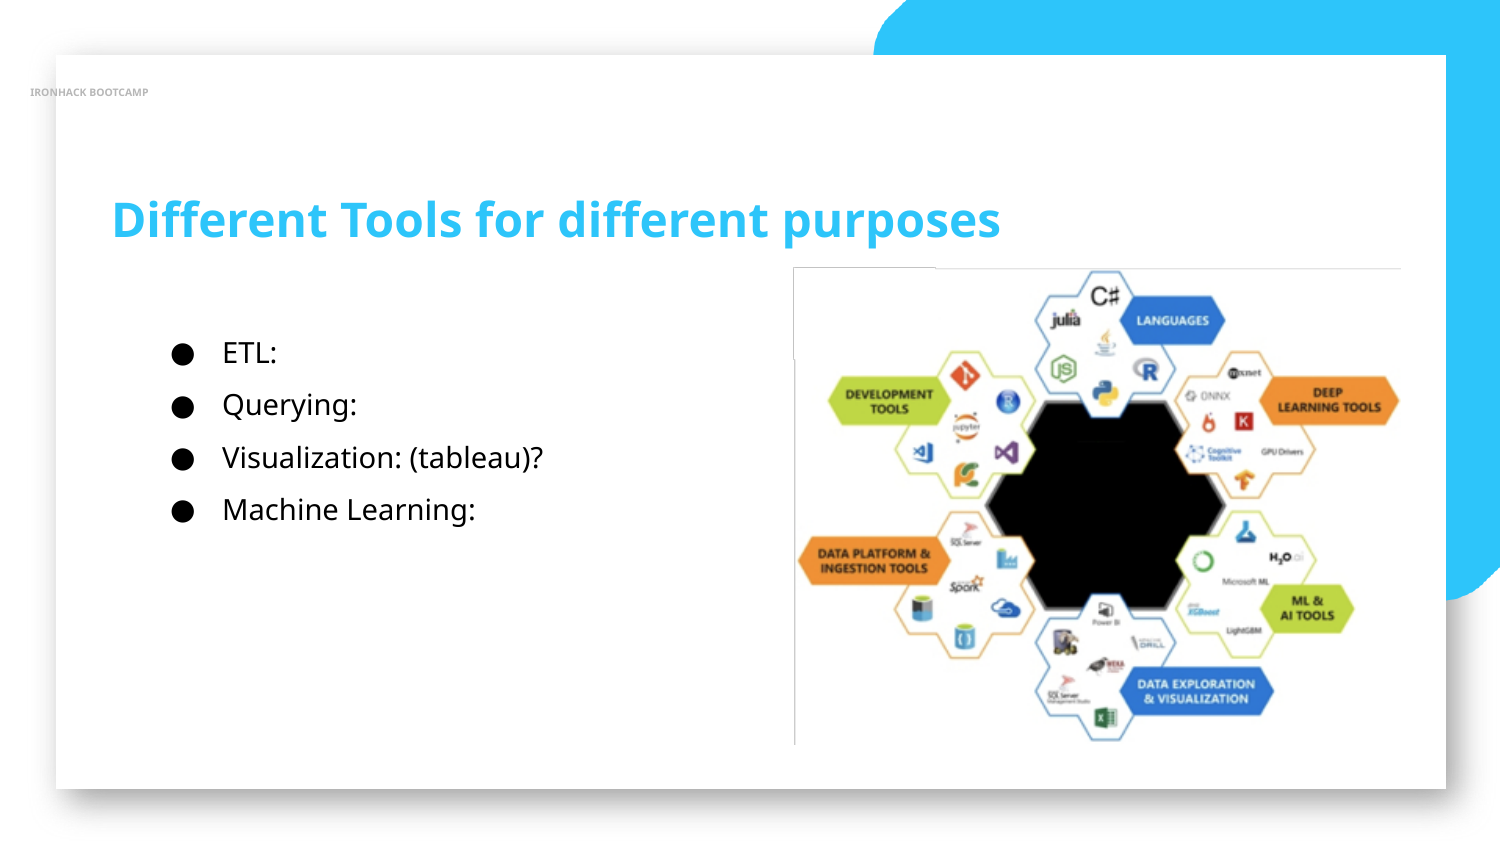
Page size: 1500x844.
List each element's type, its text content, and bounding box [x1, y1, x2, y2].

text_box IRONHACK BOOTCAMP [15, 71, 230, 108]
text_box ETL: Querying: Visualization: (tableau)? Machine Learning: [132, 301, 787, 736]
text_box Different Tools for different purposes [96, 174, 1195, 291]
picture [0, 0, 1500, 844]
